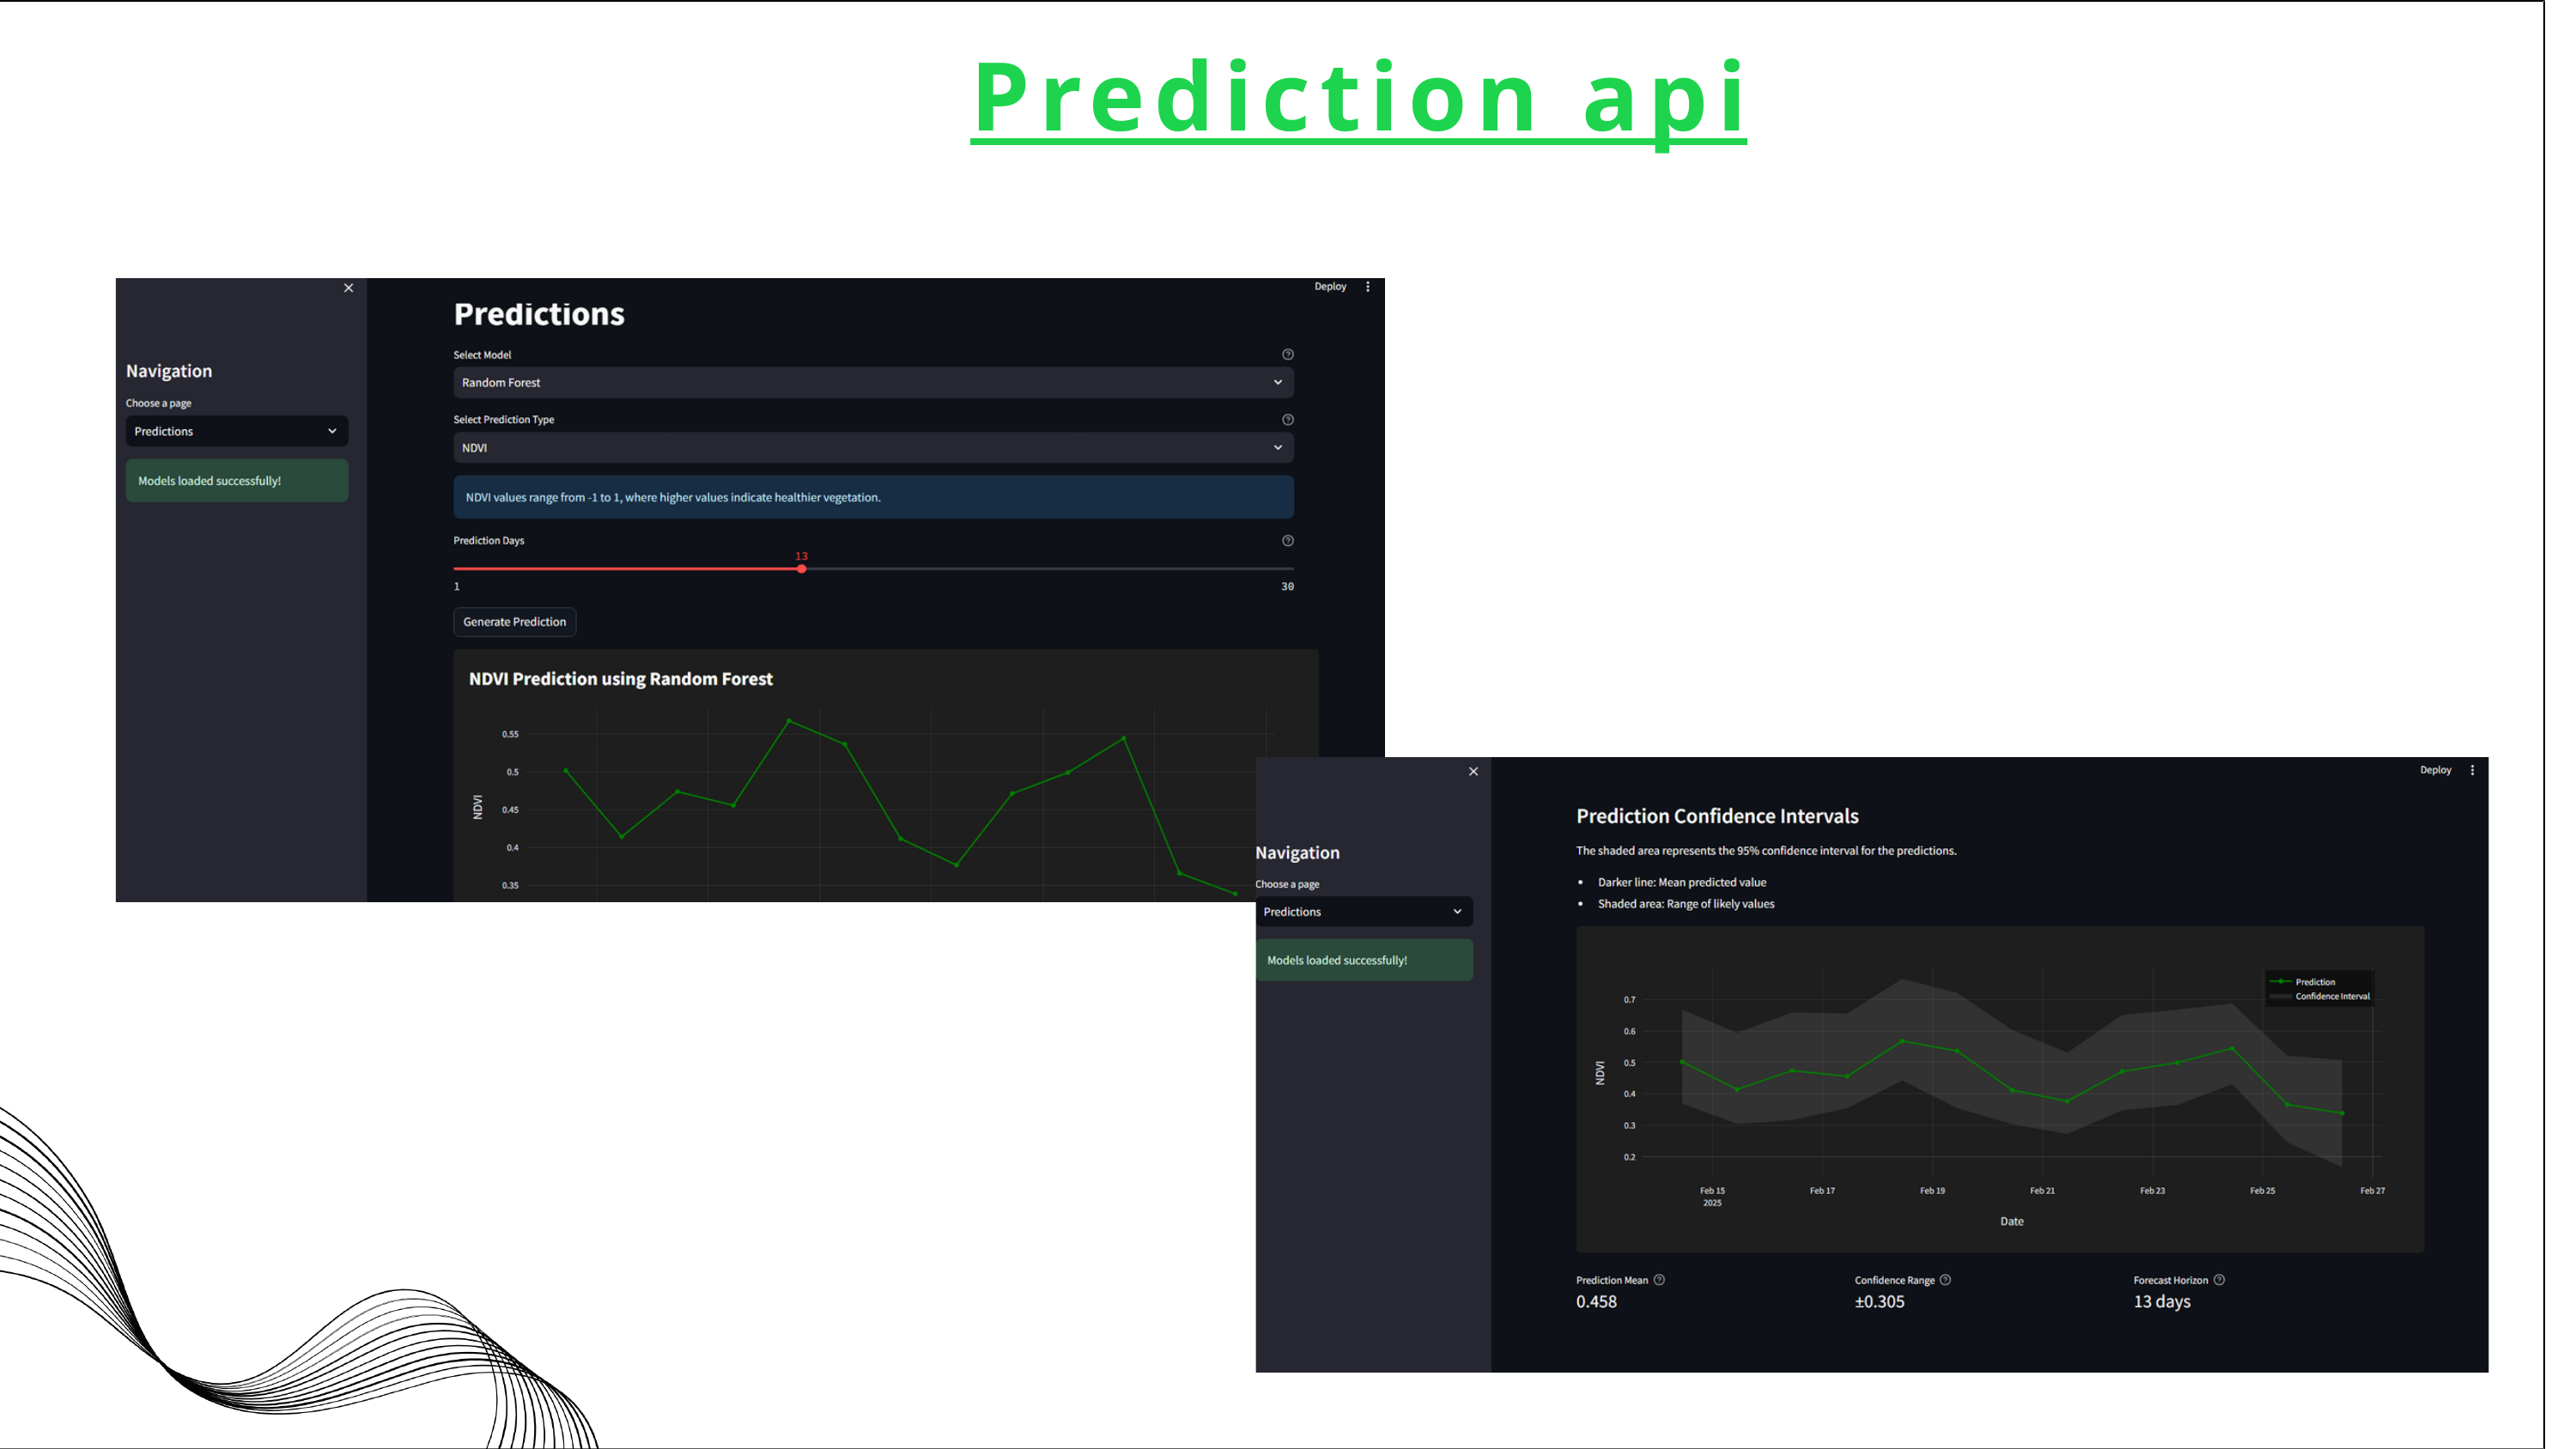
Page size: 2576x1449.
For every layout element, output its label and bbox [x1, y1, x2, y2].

text_box [0, 0, 2545, 1449]
text_box [445, 27, 2273, 245]
